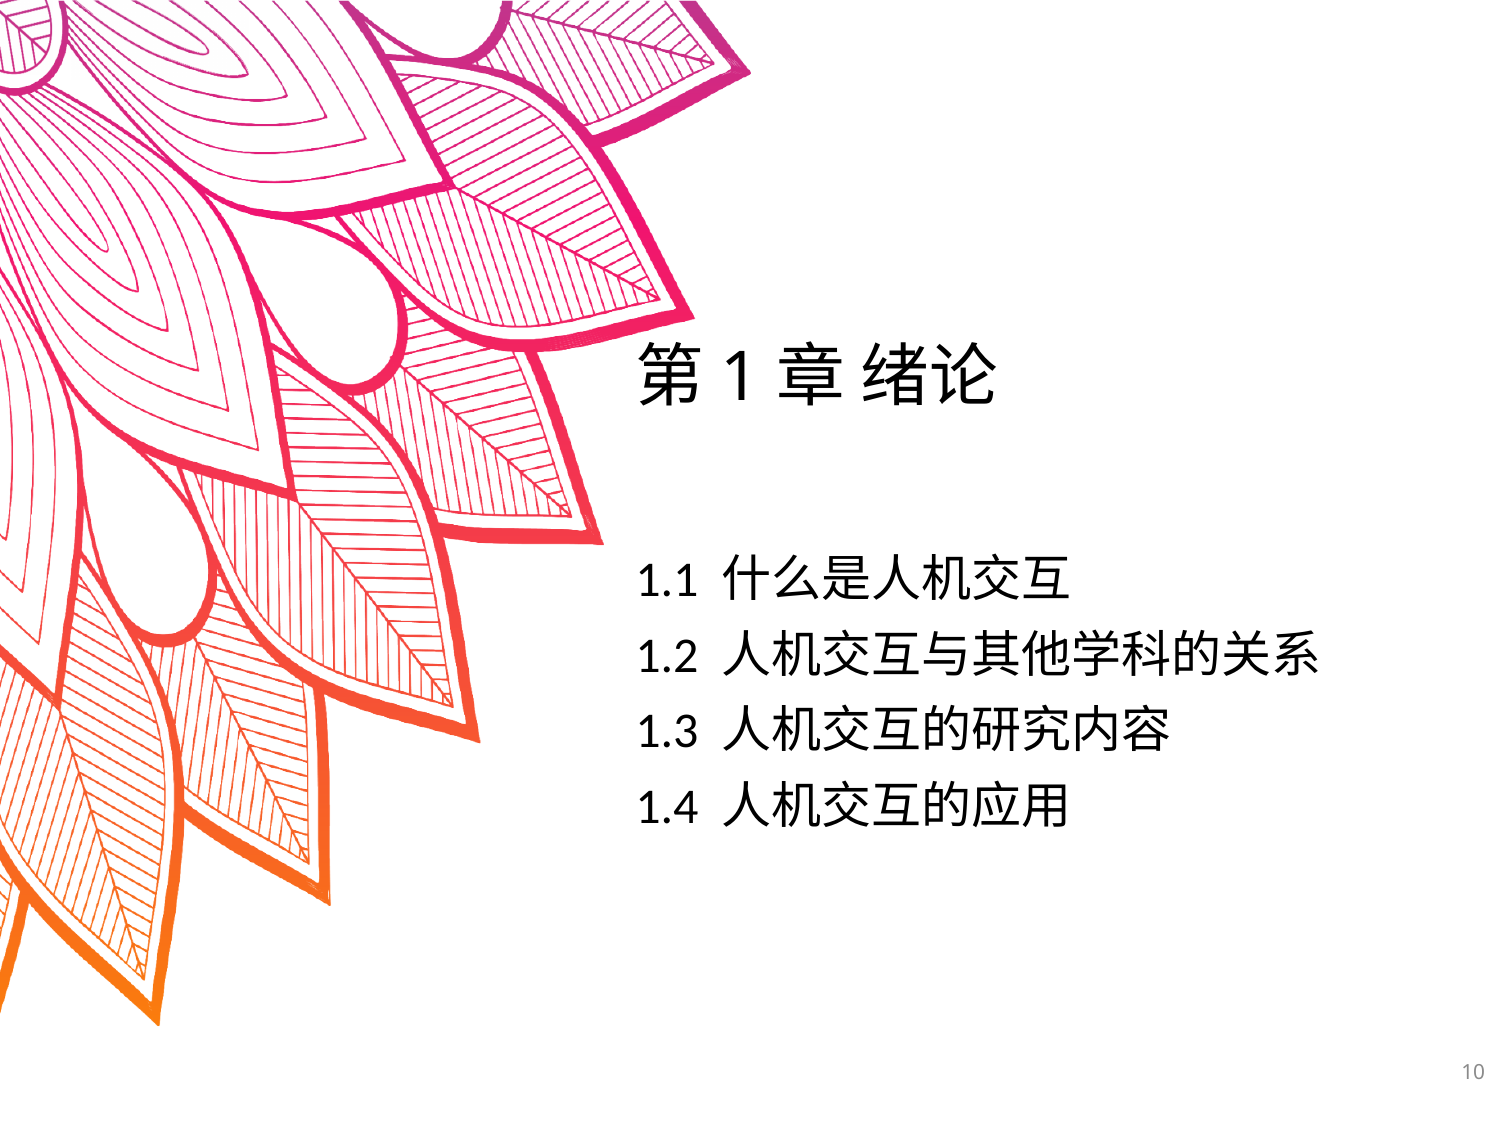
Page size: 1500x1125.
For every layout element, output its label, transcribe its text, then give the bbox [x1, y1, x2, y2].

slide_number 10 [1162, 1042, 1500, 1103]
title 第1章 绪论 [620, 327, 1318, 430]
list 1.1 什么是人机交互 1.2 人机交互与其他学科的关系 1.3 人机交互的研究内容 1.4 人机交互的应用 [620, 539, 1500, 1106]
picture [0, 0, 751, 1037]
